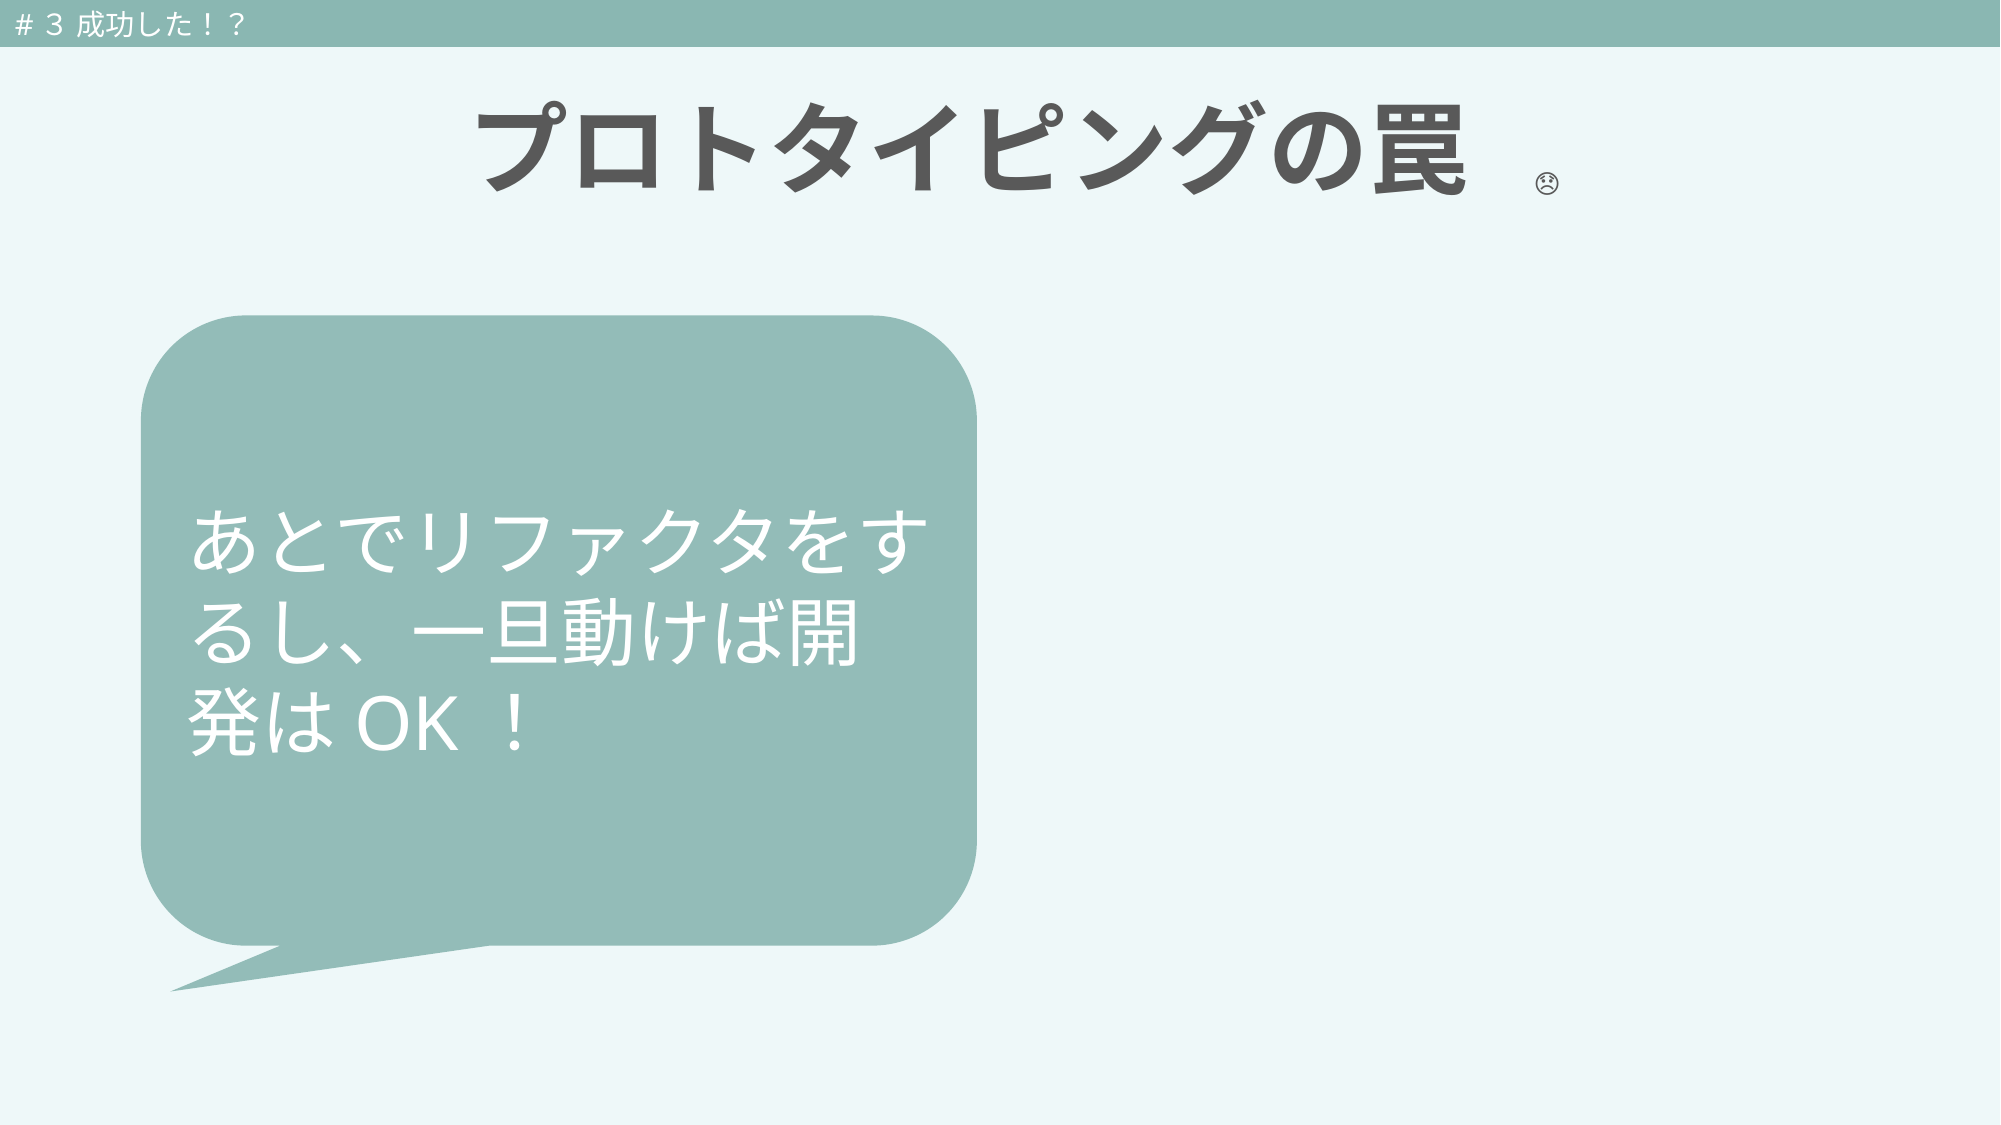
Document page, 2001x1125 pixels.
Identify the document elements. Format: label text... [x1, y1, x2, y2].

text_box あとでリファクタをするし、一旦動けば開発はOK！ [139, 314, 978, 993]
text_box プロトタイピングの罠 [397, 48, 1493, 263]
text_box 😞 [1493, 50, 1576, 236]
text_box #３ 成功した！？ [0, 0, 2000, 48]
